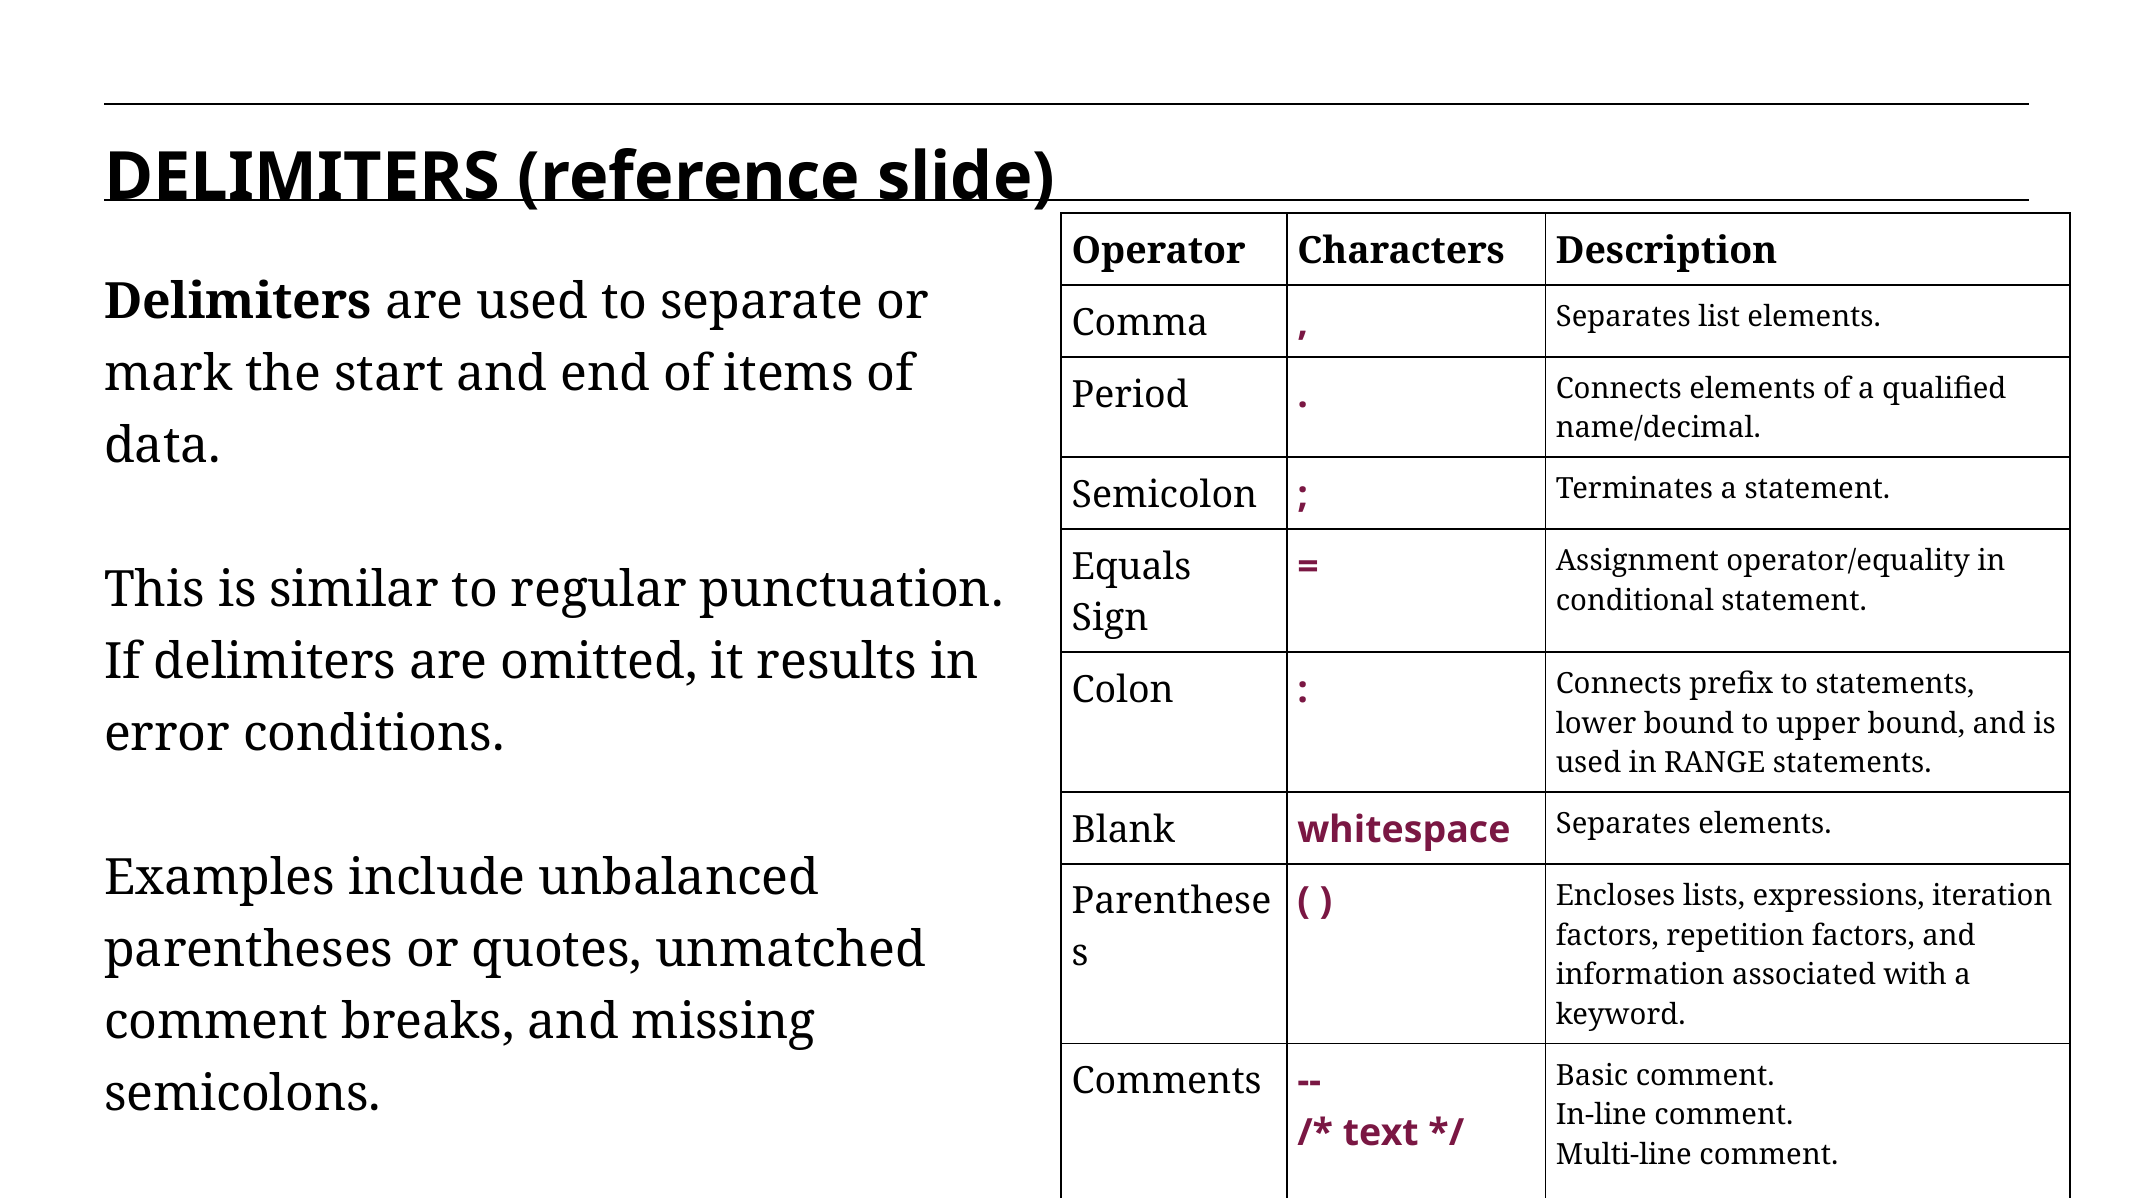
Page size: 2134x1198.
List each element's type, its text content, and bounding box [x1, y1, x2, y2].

table_header Description [1546, 214, 2069, 284]
table_cell Connects prefix to statements, lower bound to upper bound, and is used in RANGE statements. [1546, 653, 2069, 791]
table_cell . [1288, 358, 1545, 456]
table_header Characters [1288, 214, 1545, 284]
table_cell : [1288, 653, 1545, 791]
table_cell whitespace [1288, 793, 1545, 863]
table_cell , [1288, 286, 1545, 356]
table_cell Period [1062, 358, 1286, 456]
table_cell Basic comment. In-line comment. Multi-line comment. [1546, 1044, 2069, 1198]
table_cell Semicolon [1062, 458, 1286, 528]
table_cell Equals Sign [1062, 530, 1286, 651]
table_cell Assignment operator/equality in conditional statement. [1546, 530, 2069, 651]
table_cell -- /* text */ [1288, 1044, 1545, 1198]
table_cell Separates elements. [1546, 793, 2069, 863]
table_cell Connects elements of a qualified name/decimal. [1546, 358, 2069, 456]
table_cell Separates list elements. [1546, 286, 2069, 356]
text_box DELIMITERS (reference slide) [104, 120, 1530, 192]
table_cell Colon [1062, 653, 1286, 791]
table_cell = [1288, 530, 1545, 651]
table_cell Encloses lists, expressions, iteration factors, repetition factors, and information associated with a keyword. [1546, 865, 2069, 1043]
table_cell Comma [1062, 286, 1286, 356]
table_cell ; [1288, 458, 1545, 528]
table_cell Terminates a statement. [1546, 458, 2069, 528]
table_cell Comments [1062, 1044, 1286, 1198]
table_cell Parentheses [1062, 865, 1286, 1043]
table_cell Blank [1062, 793, 1286, 863]
table_cell ( ) [1288, 865, 1545, 1043]
list Delimiters are used to separate or mark the start and end of items of data. This is similar to regular punctuation. If delimiters are omitted, it results in error conditions. Examples include unbalanced parentheses or quotes, unmatched comment breaks, and missing semicolons. [104, 256, 1016, 441]
table_header Operator [1062, 214, 1286, 284]
